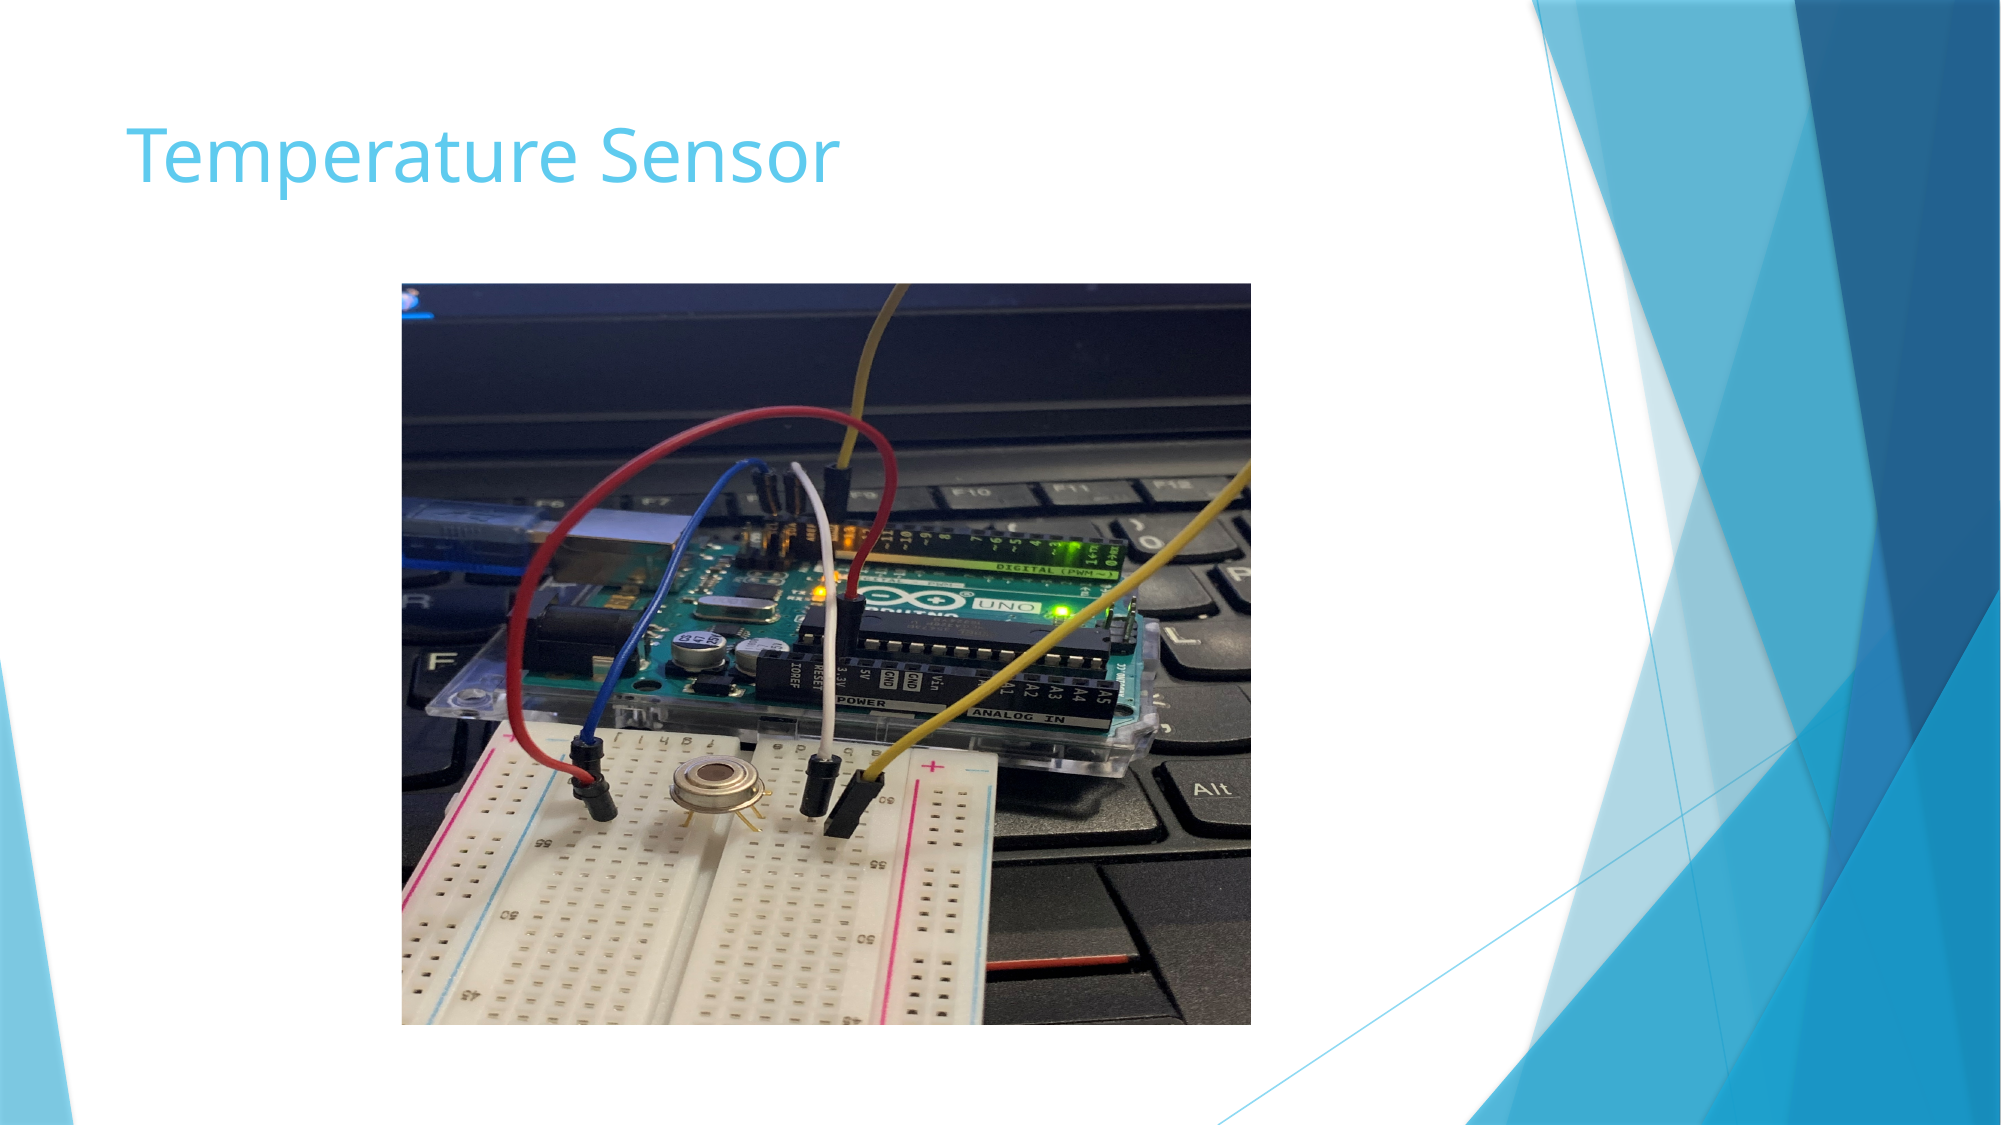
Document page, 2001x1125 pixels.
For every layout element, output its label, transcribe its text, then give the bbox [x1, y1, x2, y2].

picture [402, 284, 454, 1025]
picture [1198, 284, 1251, 1025]
title Temperature Sensor [111, 99, 1522, 317]
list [454, 229, 1198, 1080]
